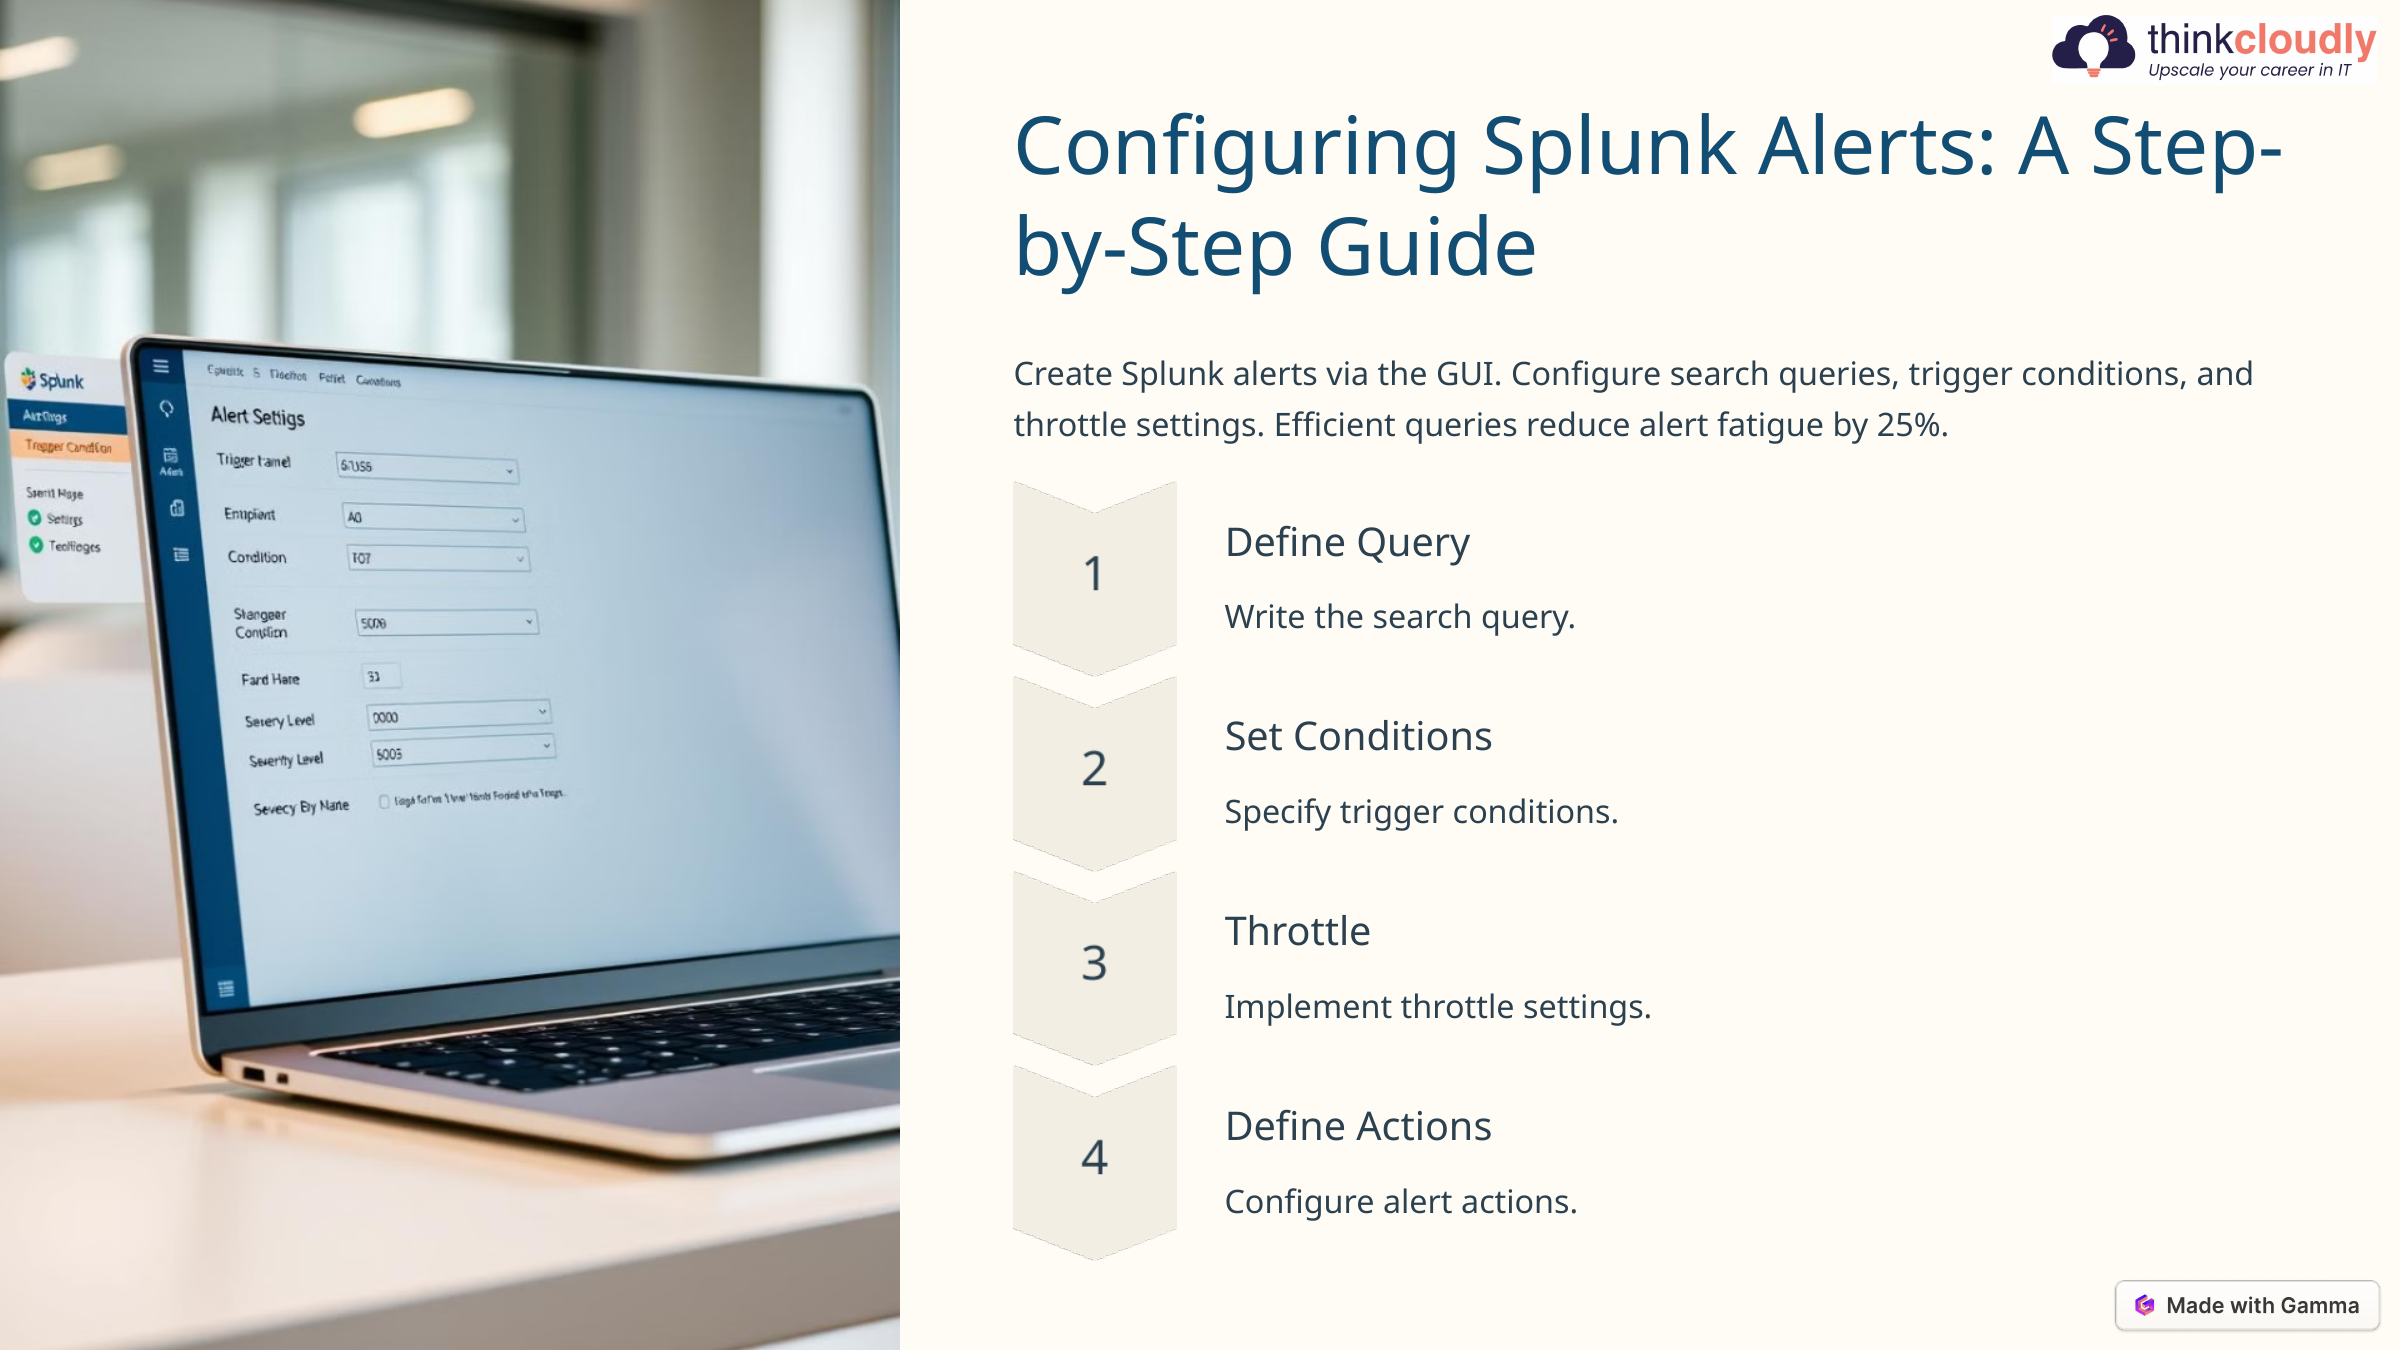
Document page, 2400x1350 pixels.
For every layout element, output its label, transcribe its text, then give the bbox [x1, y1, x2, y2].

text_box Configure alert actions. [1224, 1168, 2287, 1221]
text_box Set Conditions [1224, 708, 1631, 760]
picture [1013, 481, 1177, 1261]
text_box Define Query [1224, 513, 1631, 565]
picture [2106, 1271, 2389, 1339]
picture [0, 0, 900, 1350]
text_box Write the search query. [1224, 584, 2287, 636]
text_box Specify trigger conditions. [1224, 778, 2287, 831]
picture [2052, 15, 2377, 85]
text_box Throttle [1224, 903, 1631, 955]
text_box Create Splunk alerts via the GUI. Configure search queries, trigger conditions, and throttle settings. Efficient queries reduce alert fatigue by 25%. [1013, 340, 2287, 445]
text_box Configuring Splunk Alerts: A Step-by-Step Guide [1013, 89, 2287, 293]
text_box Define Actions [1224, 1098, 1631, 1150]
text_box Implement throttle settings. [1224, 973, 2287, 1026]
